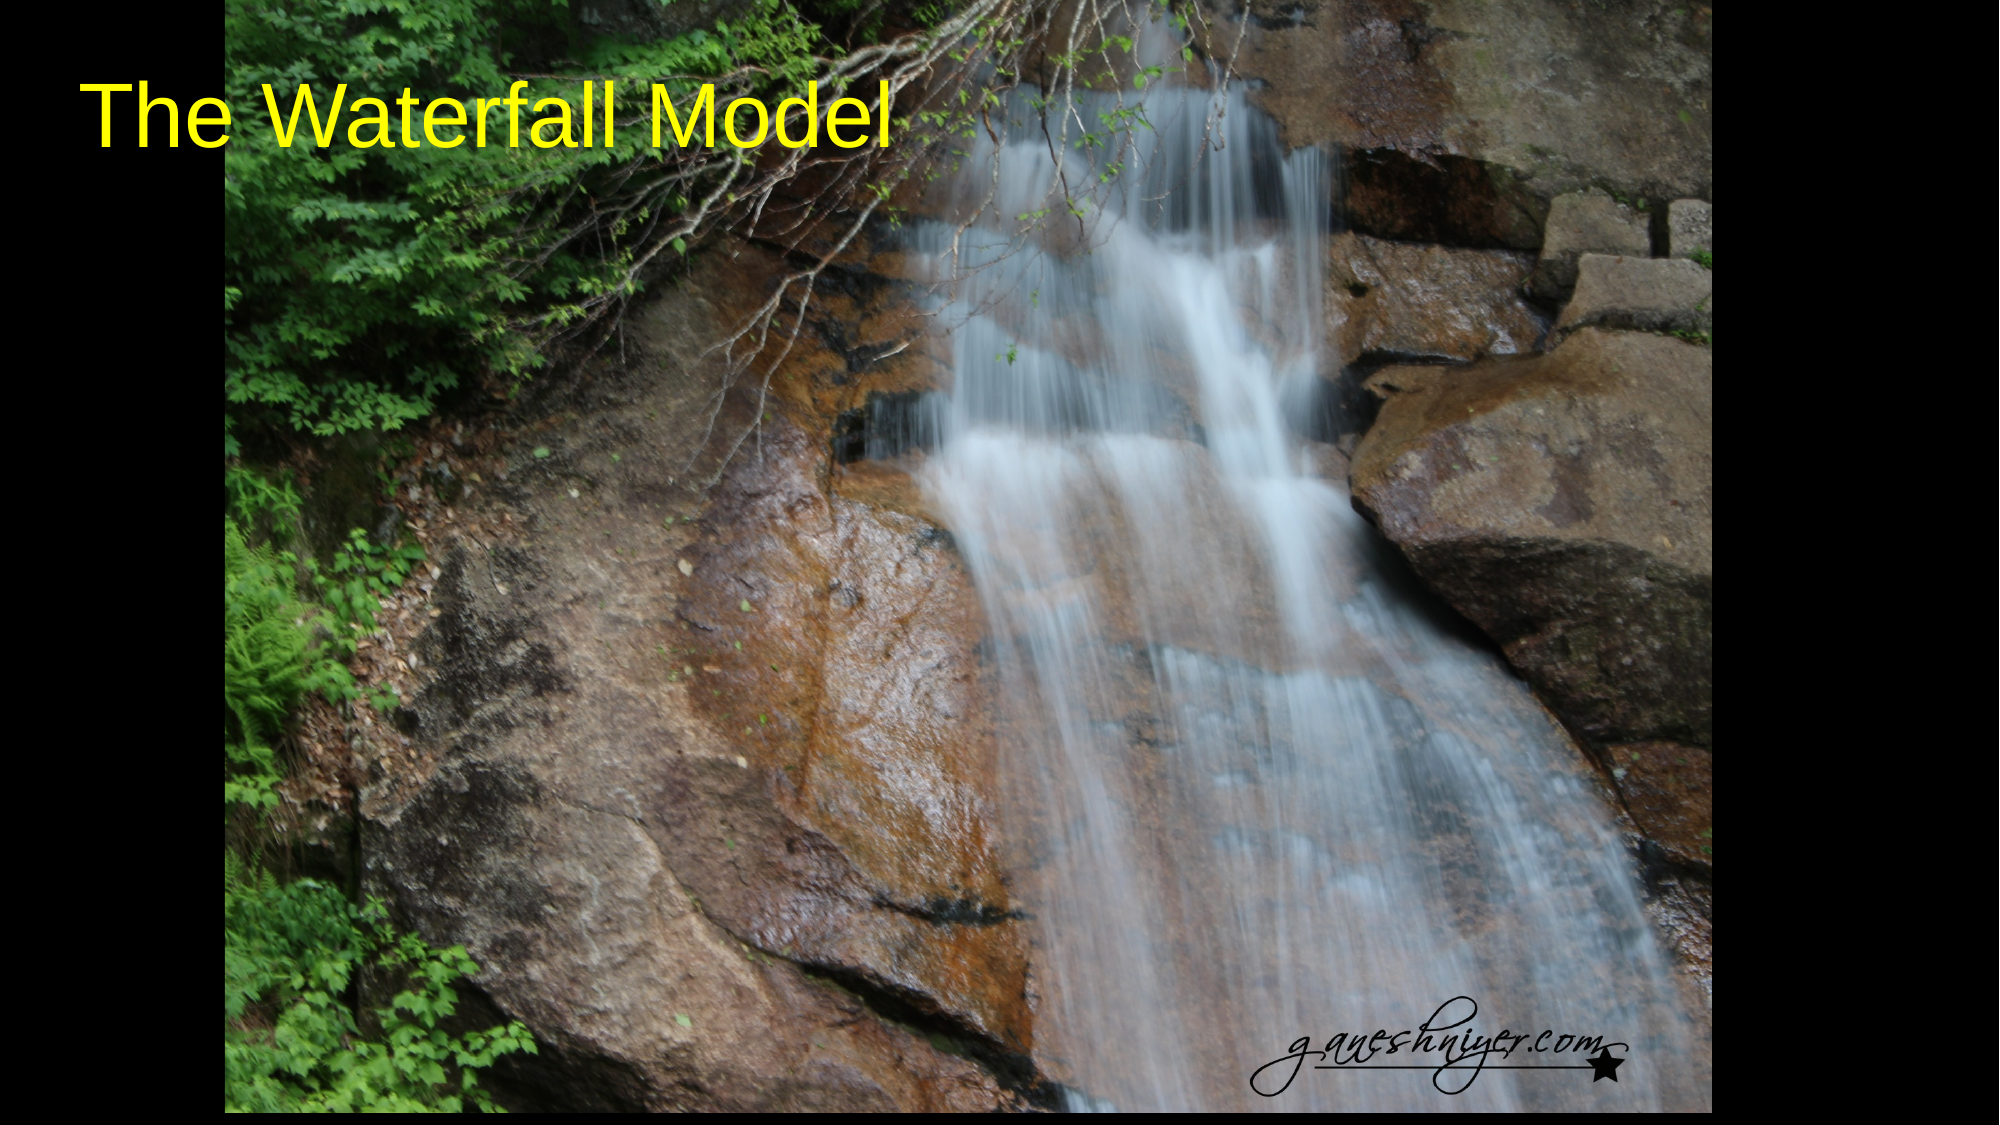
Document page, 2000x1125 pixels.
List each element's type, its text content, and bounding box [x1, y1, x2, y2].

picture [224, 0, 1895, 1113]
title The Waterfall Model [0, 0, 224, 223]
